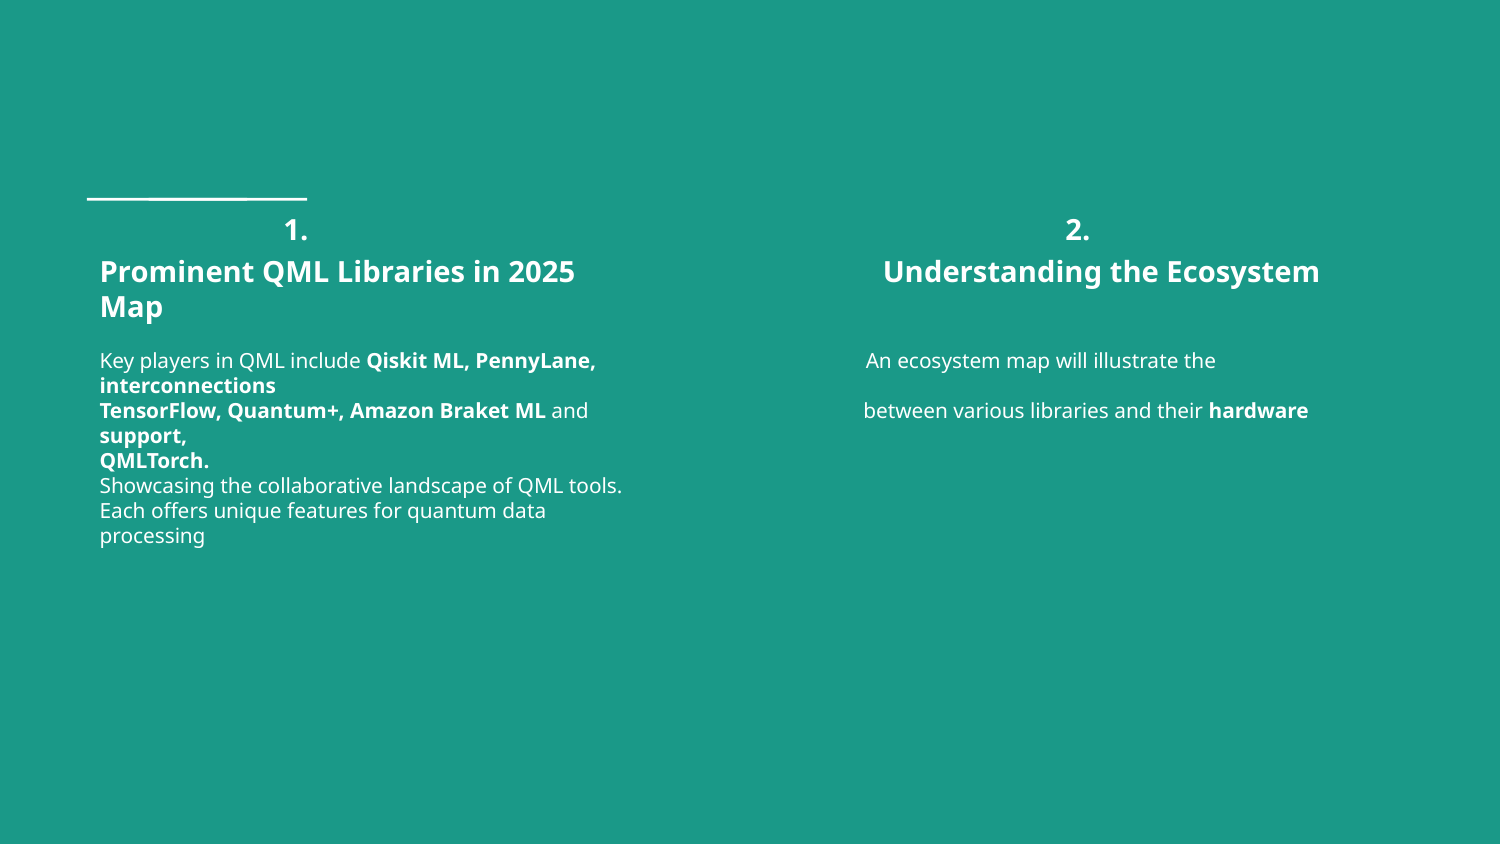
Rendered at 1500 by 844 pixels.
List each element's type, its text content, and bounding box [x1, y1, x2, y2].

title 1. 2. Prominent QML Libraries in 2025 Understanding the Ecosystem Map Key players in QML include Qiskit ML, PennyLane, An ecosystem map will illustrate the interconnections TensorFlow, Quantum+, Amazon Braket ML and between various libraries and their hardware support, QMLTorch. Showcasing the collaborative landscape of QML tools. Each offers unique features for quantum data processing [84, 162, 1373, 716]
